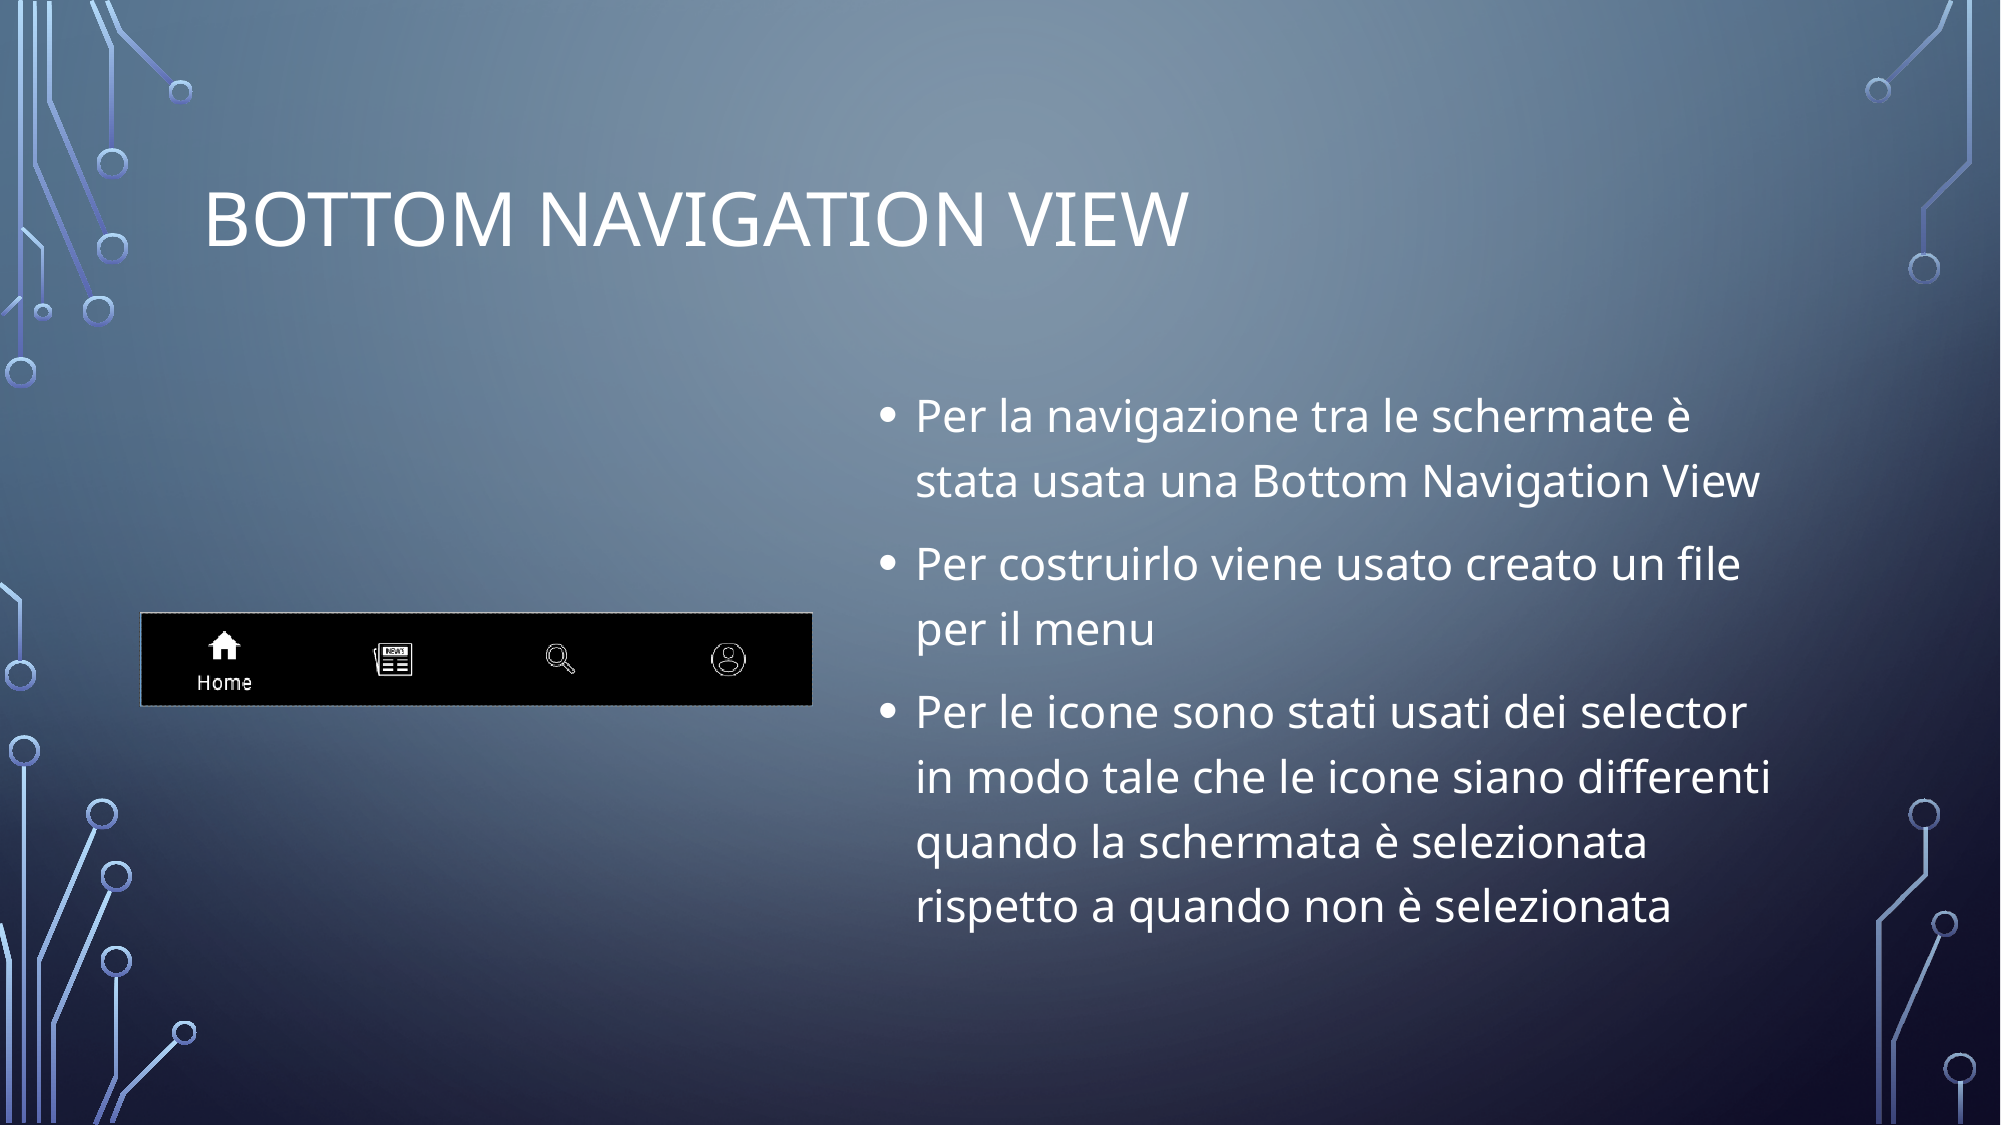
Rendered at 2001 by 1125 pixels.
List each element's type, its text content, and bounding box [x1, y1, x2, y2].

picture [139, 612, 814, 707]
title Bottom navigation view [187, 101, 1813, 344]
list Per la navigazione tra le schermate è stata usata una Bottom Navigation View Per costruirlo viene usato creato un file per il menu Per le icone sono stati usati dei selector in modo tale che le icone siano differenti quando la schermata è selezionata rispetto a quando non è selezionata [864, 369, 1813, 950]
